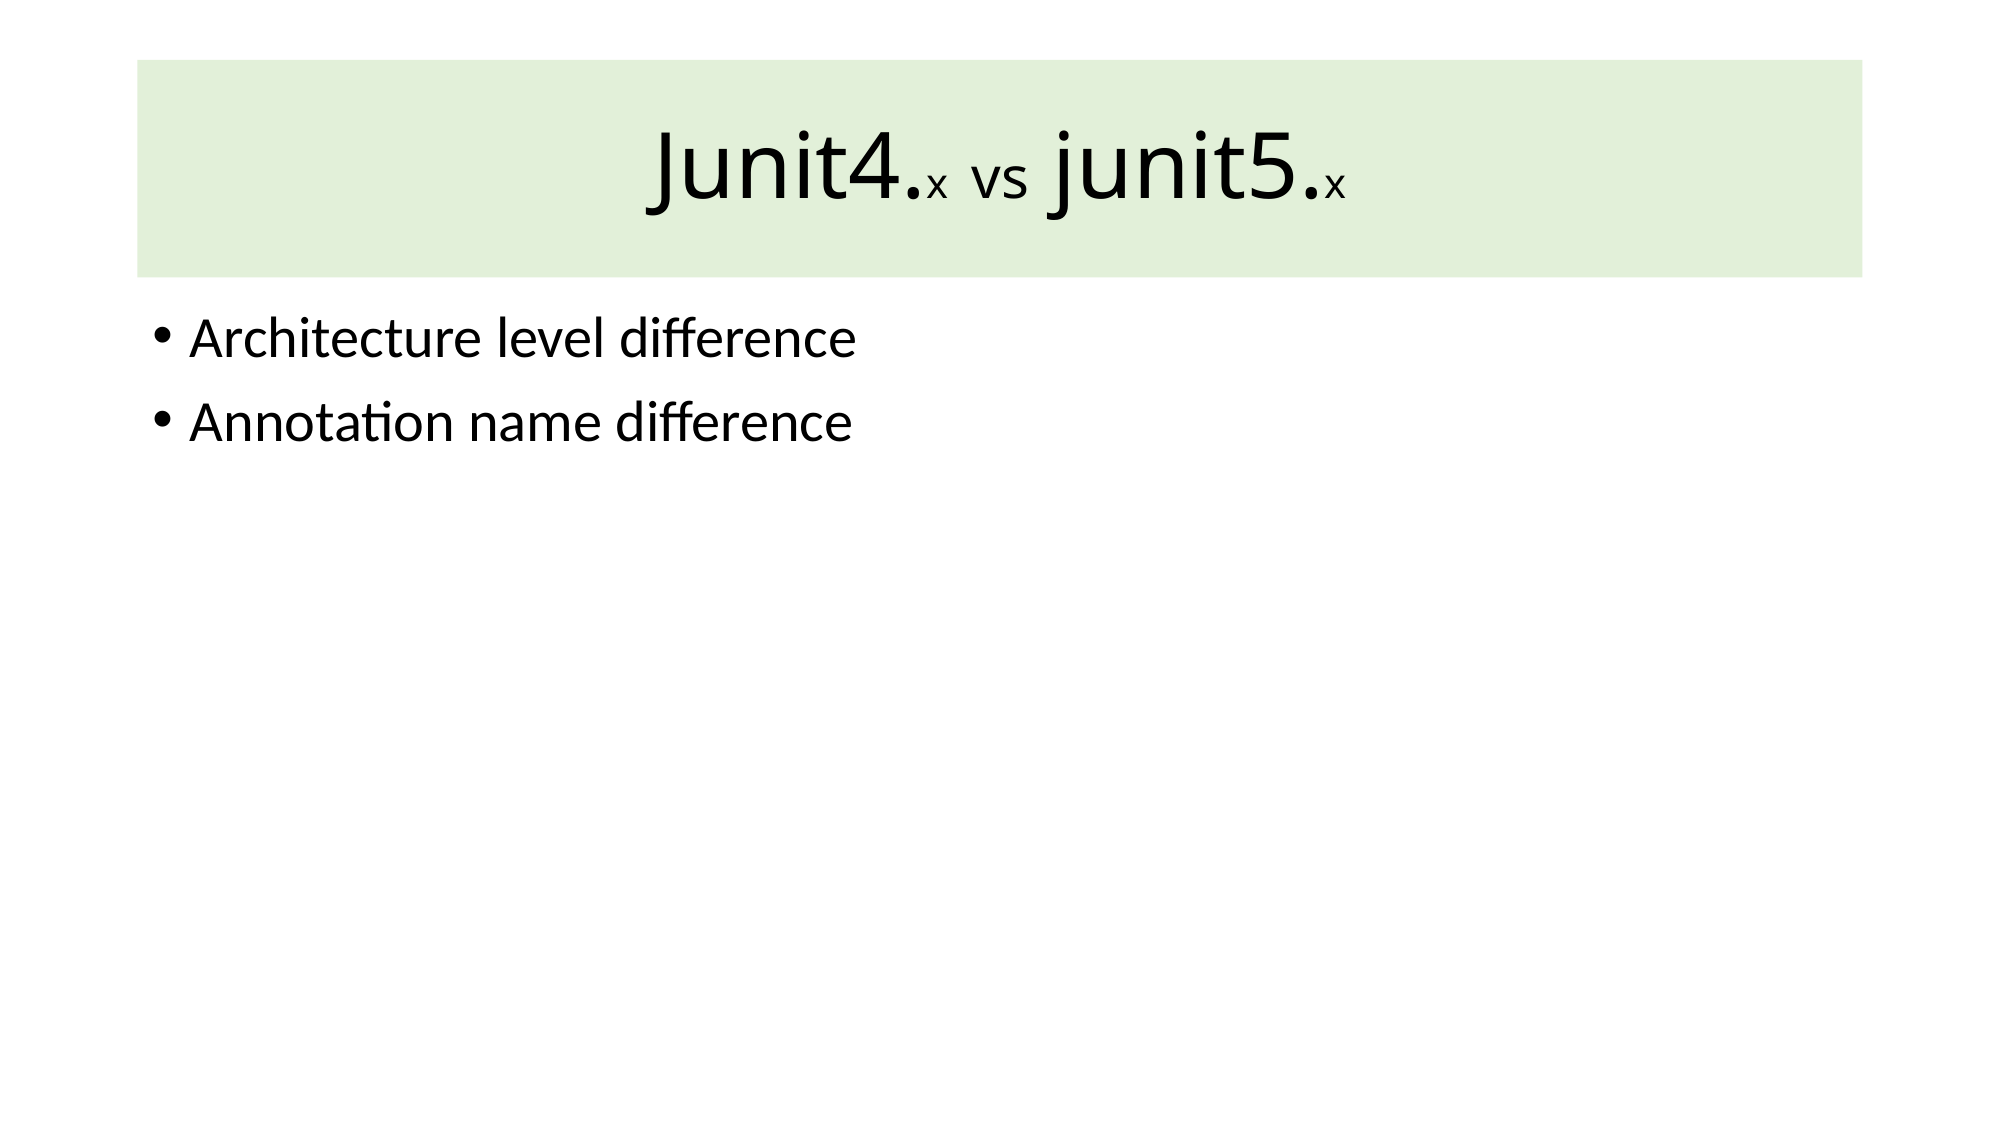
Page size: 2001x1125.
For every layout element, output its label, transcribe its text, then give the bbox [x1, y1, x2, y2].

title Junit4.x vs junit5.x [137, 59, 1863, 278]
list Architecture level difference Annotation name difference [137, 299, 1863, 1014]
